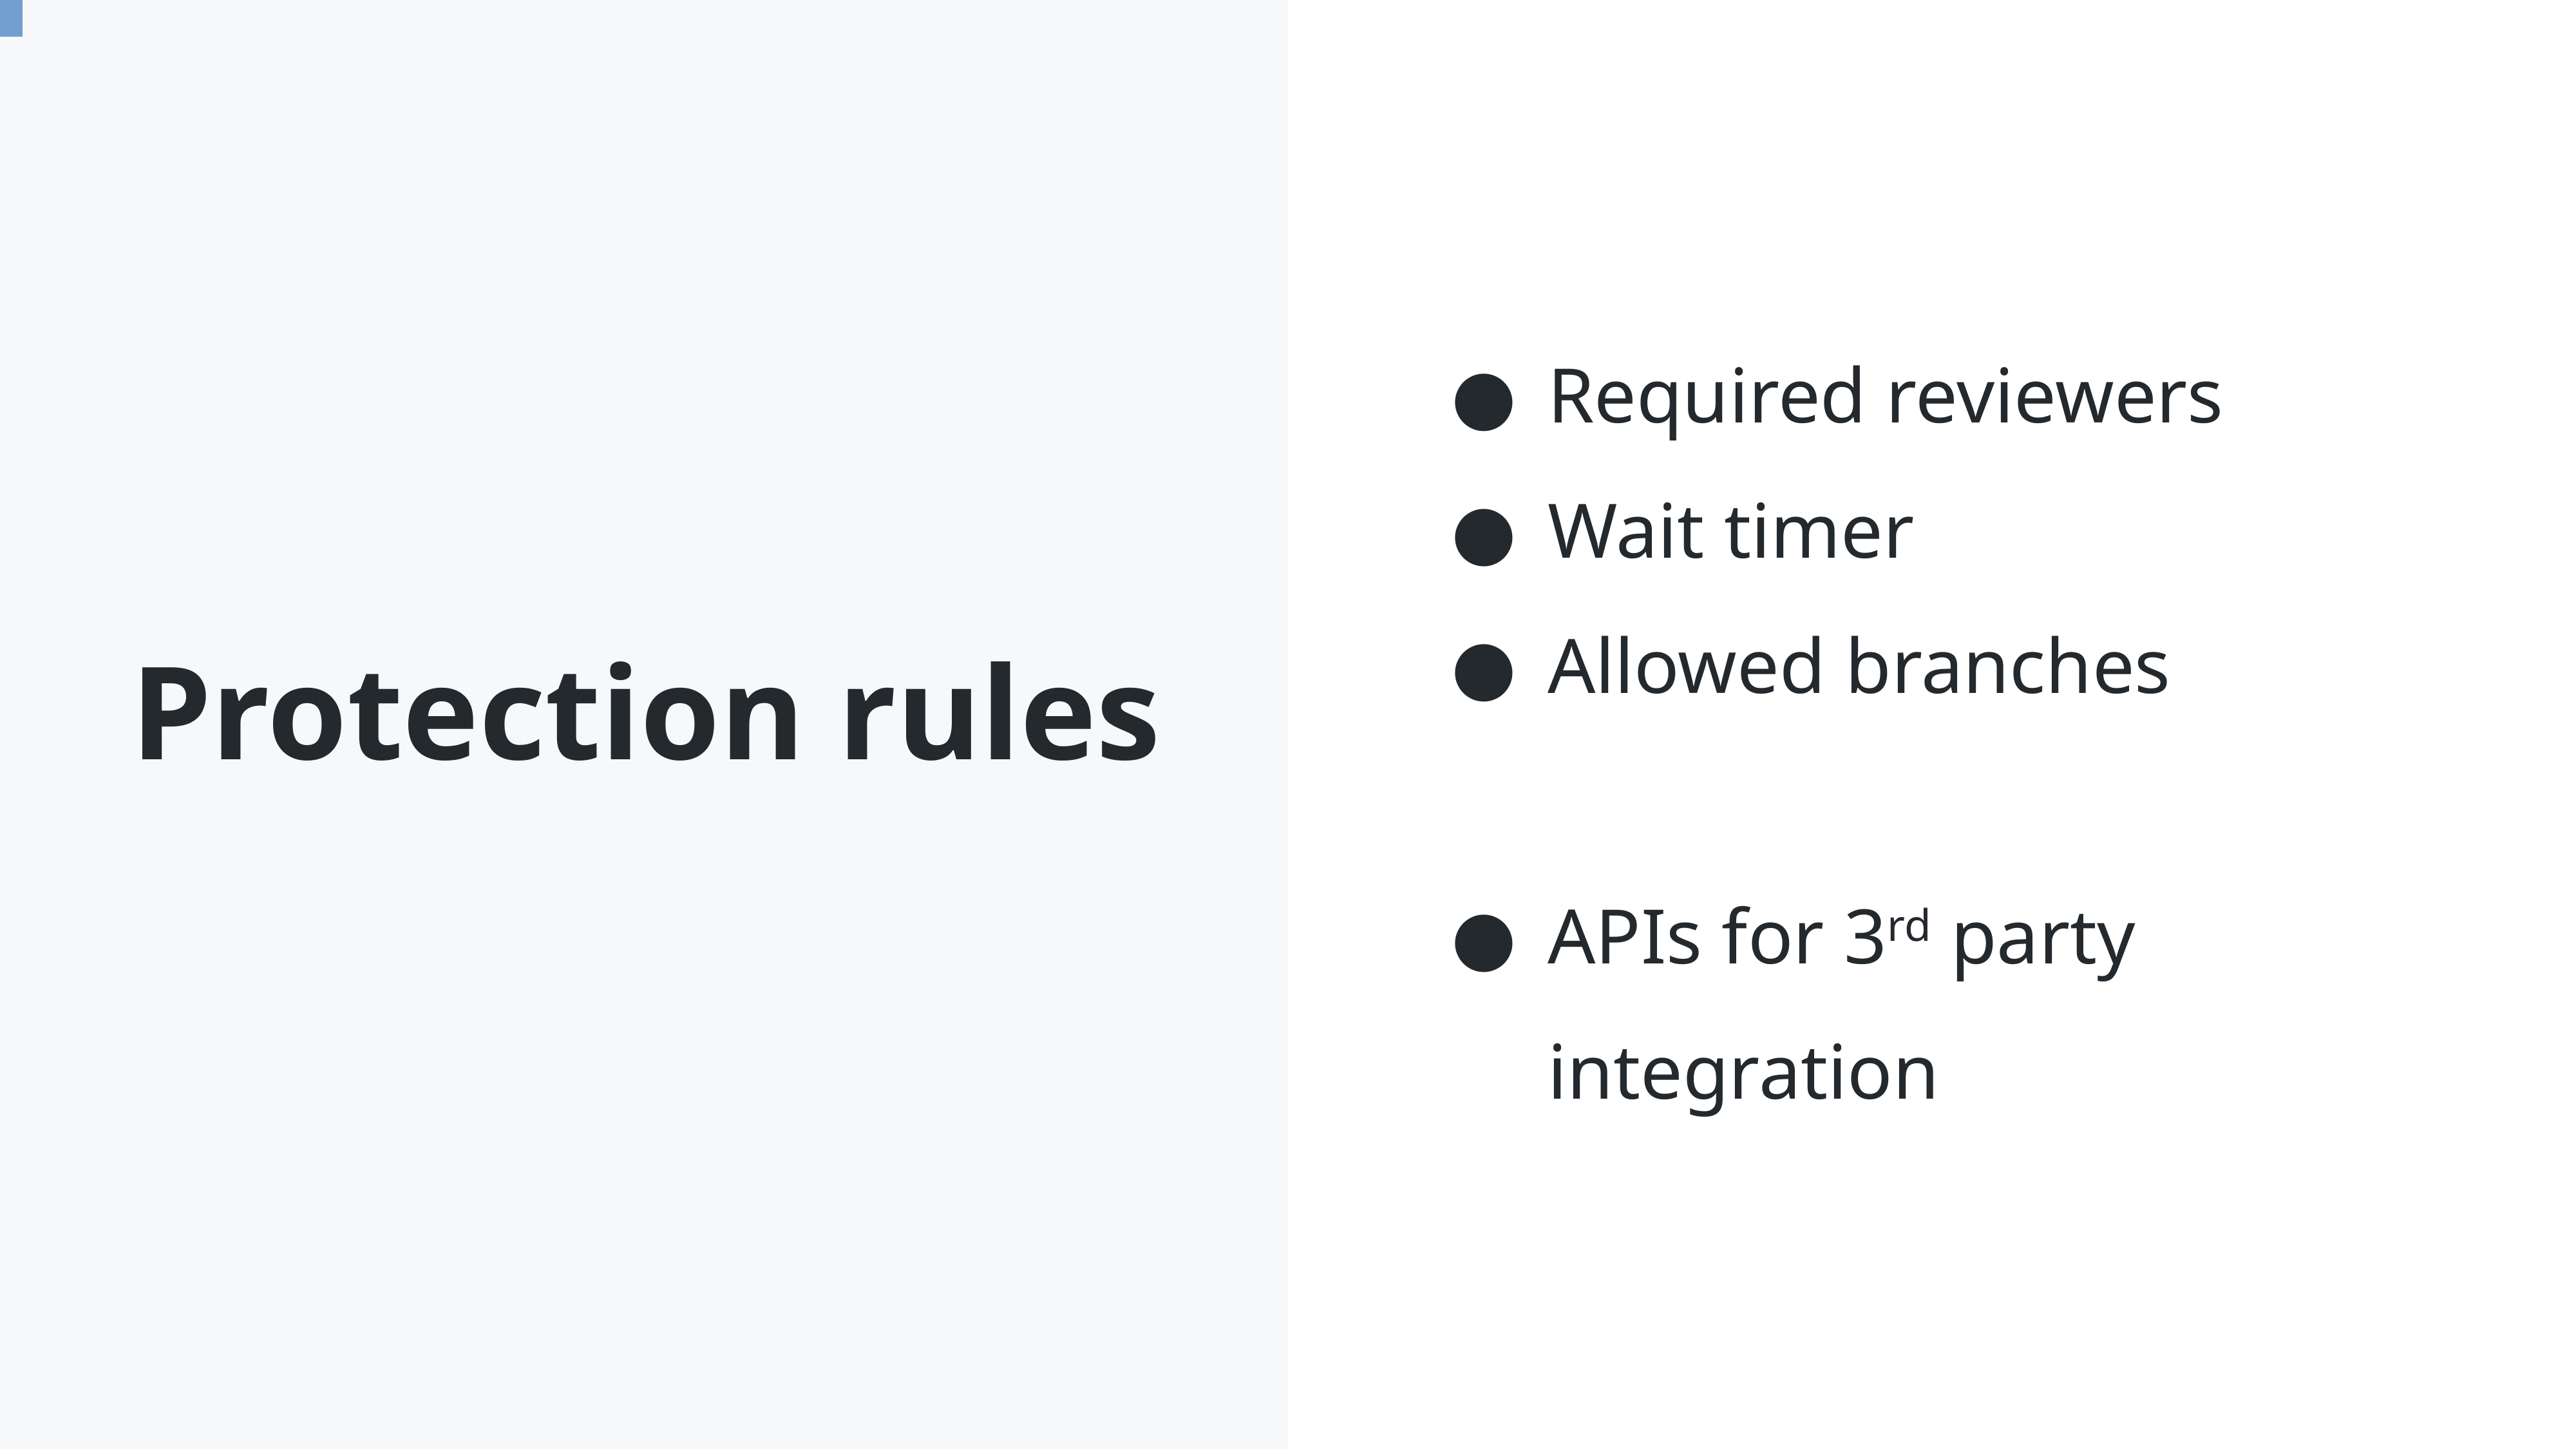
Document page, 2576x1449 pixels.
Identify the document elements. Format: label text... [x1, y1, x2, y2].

title Protection rules [128, 64, 1209, 1353]
list Required reviewers Wait timer Allowed branches APIs for 3rd party integration [1416, 64, 2471, 1353]
